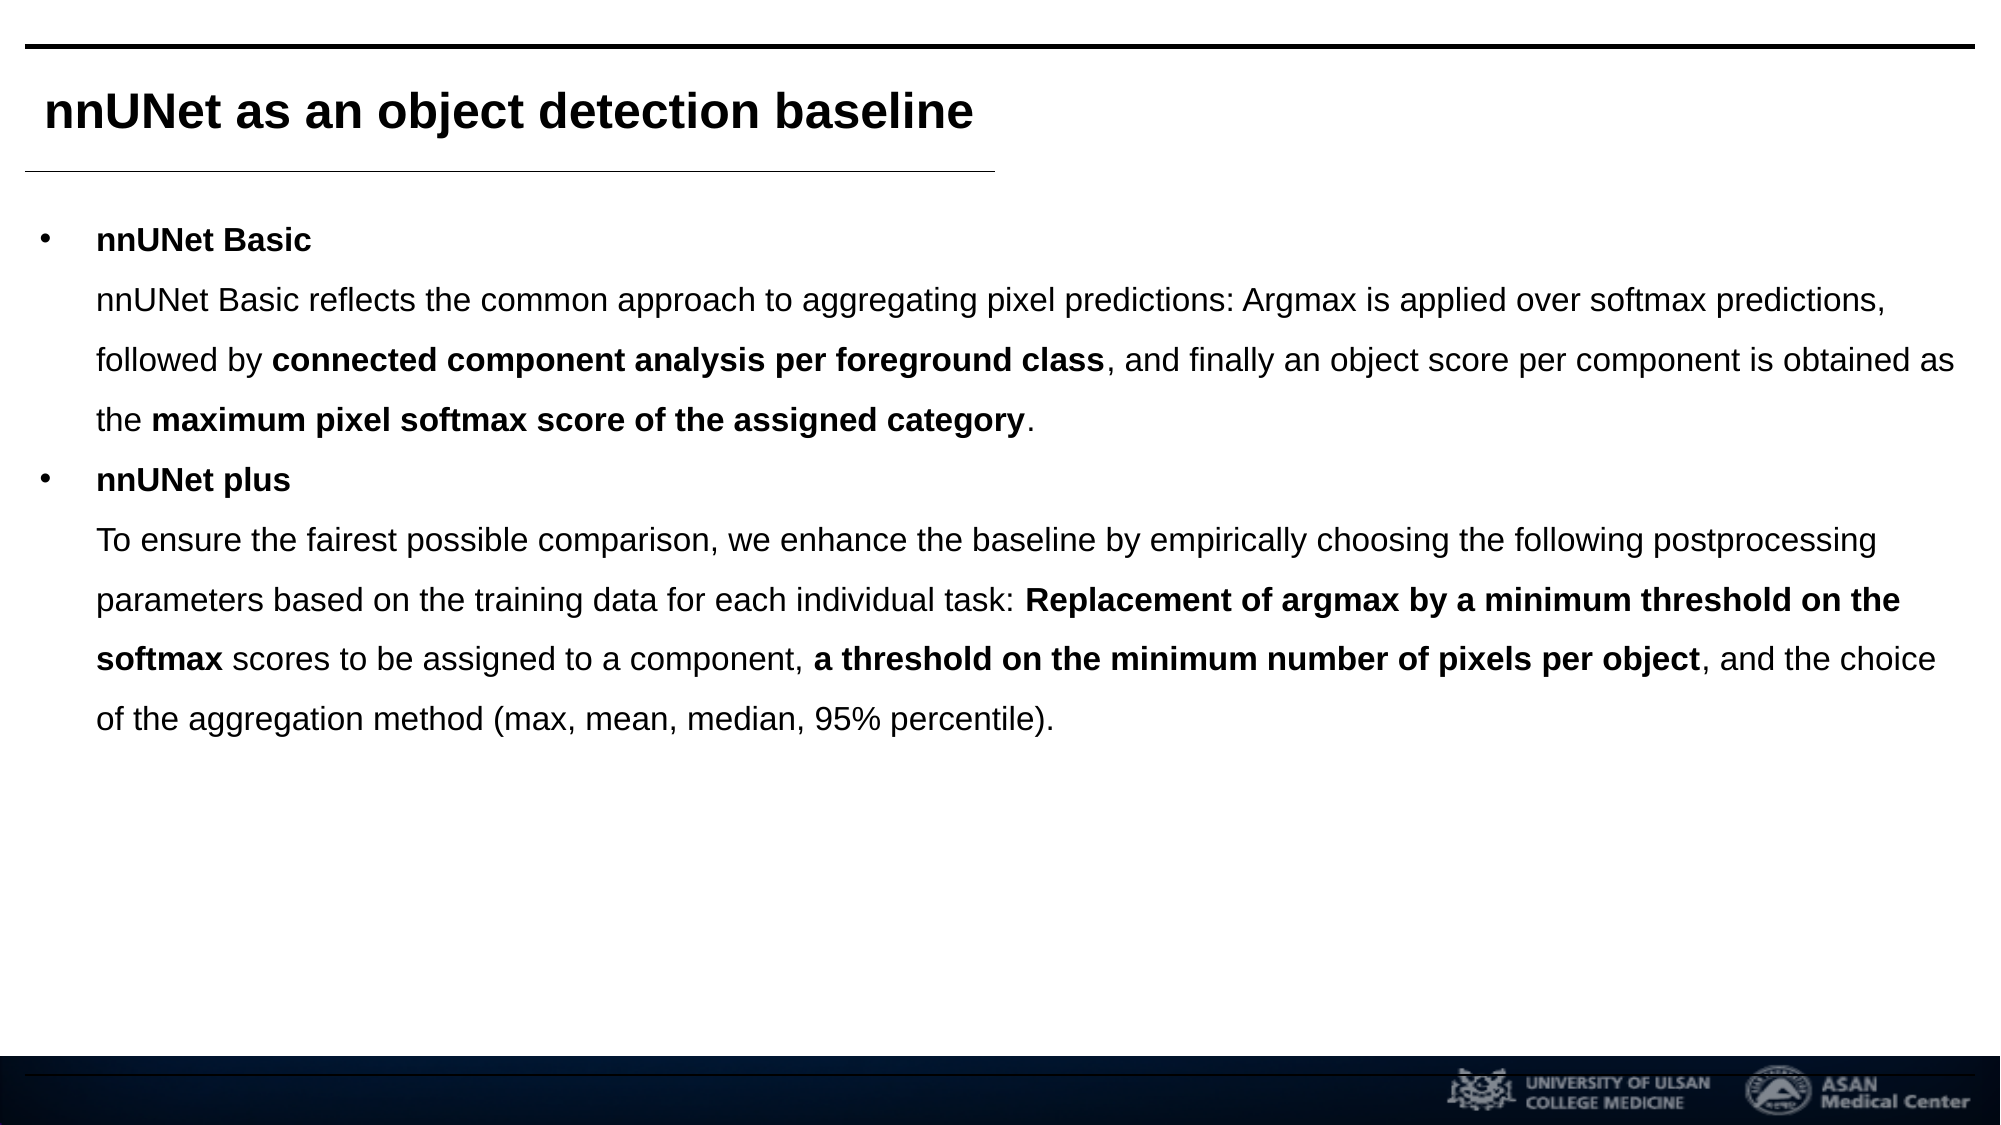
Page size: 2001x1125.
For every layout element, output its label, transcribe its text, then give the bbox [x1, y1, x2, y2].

text_box nnUNet as an object detection baseline [29, 71, 990, 147]
text_box nnUNet Basic nnUNet Basic reflects the common approach to aggregating pixel predictions: Argmax is applied over softmax predictions, followed by connected component analysis per foreground class, and finally an object score per component is obtained as the maximum pixel softmax score of the assigned category. nnUNet plus To ensure the fairest possible comparison, we enhance the baseline by empirically choosing the following postprocessing parameters based on the training data for each individual task: Replacement of argmax by a minimum threshold on the softmax scores to be assigned to a component, a threshold on the minimum number of pixels per object, and the choice of the aggregation method (max, mean, median, 95% percentile). [24, 191, 1975, 805]
picture [0, 1056, 2000, 1125]
